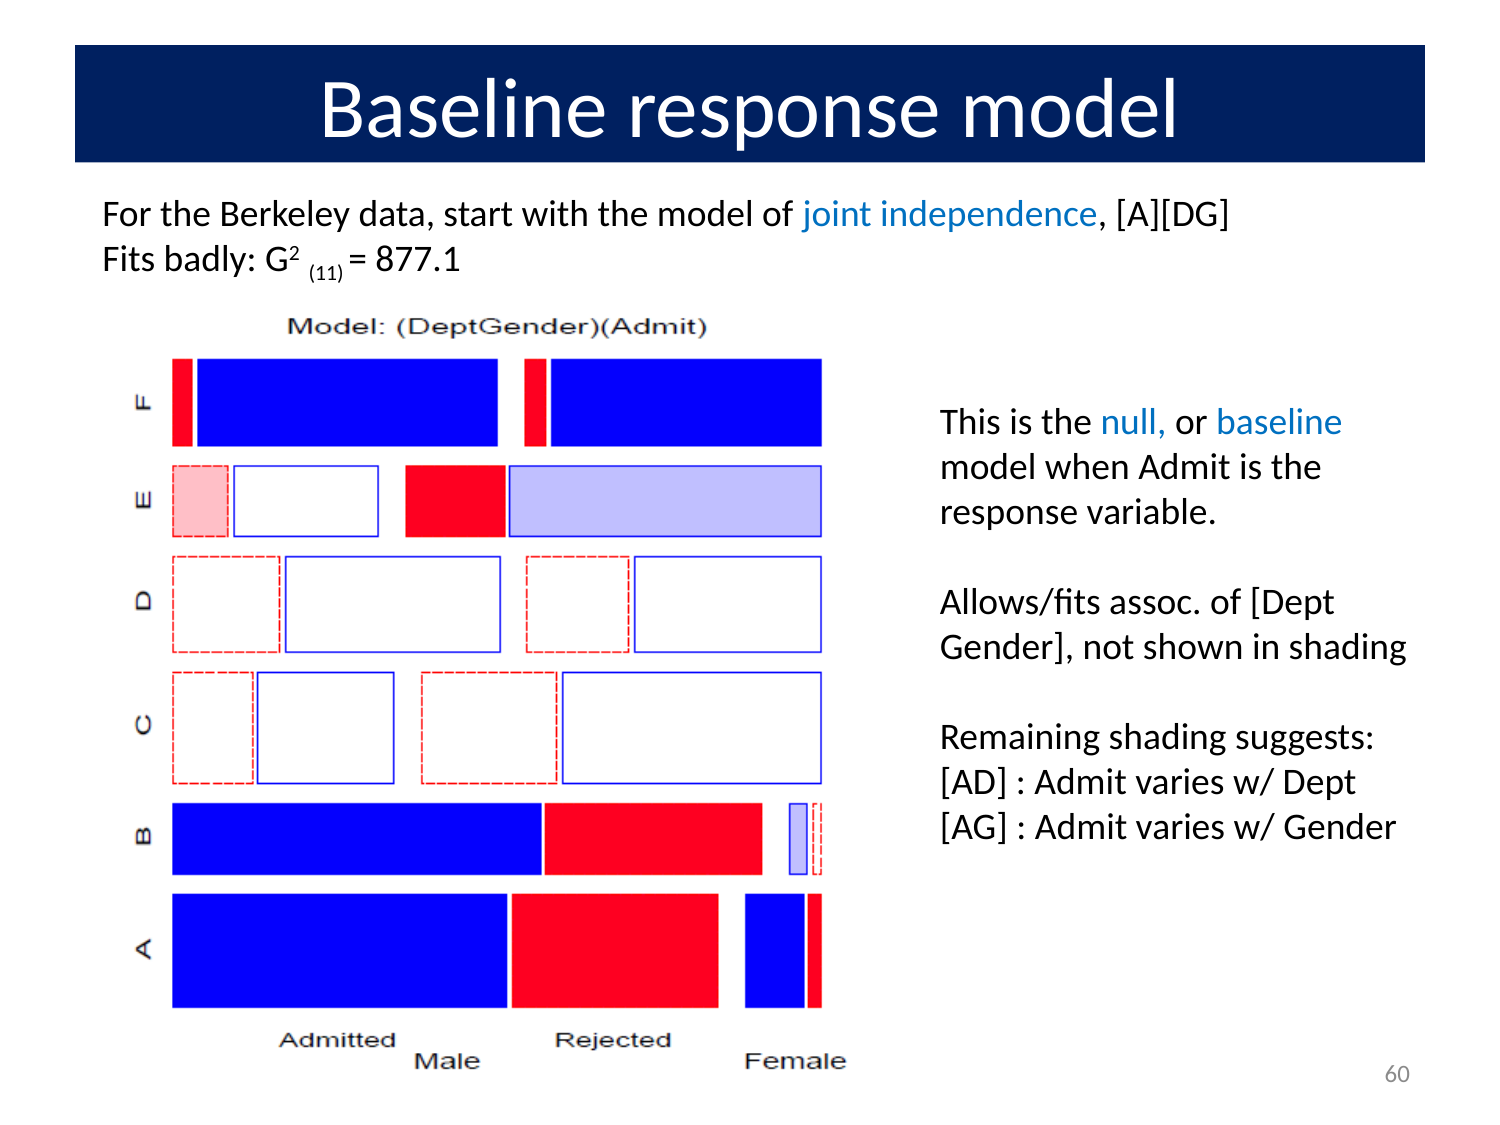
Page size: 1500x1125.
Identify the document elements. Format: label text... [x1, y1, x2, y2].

picture [99, 305, 880, 1088]
title Baseline response model [75, 45, 1425, 163]
slide_number 60 [1074, 1042, 1425, 1103]
text_box For the Berkeley data, start with the model of joint independence, [A][DG] Fits badly: G2 (11) = 877.1 [87, 181, 1363, 293]
text_box This is the null, or baseline model when Admit is the response variable. Allows/fits assoc. of [Dept Gender], not shown in shading Remaining shading suggests: [AD] : Admit varies w/ Dept [AG] : Admit varies w/ Gender [924, 389, 1425, 945]
